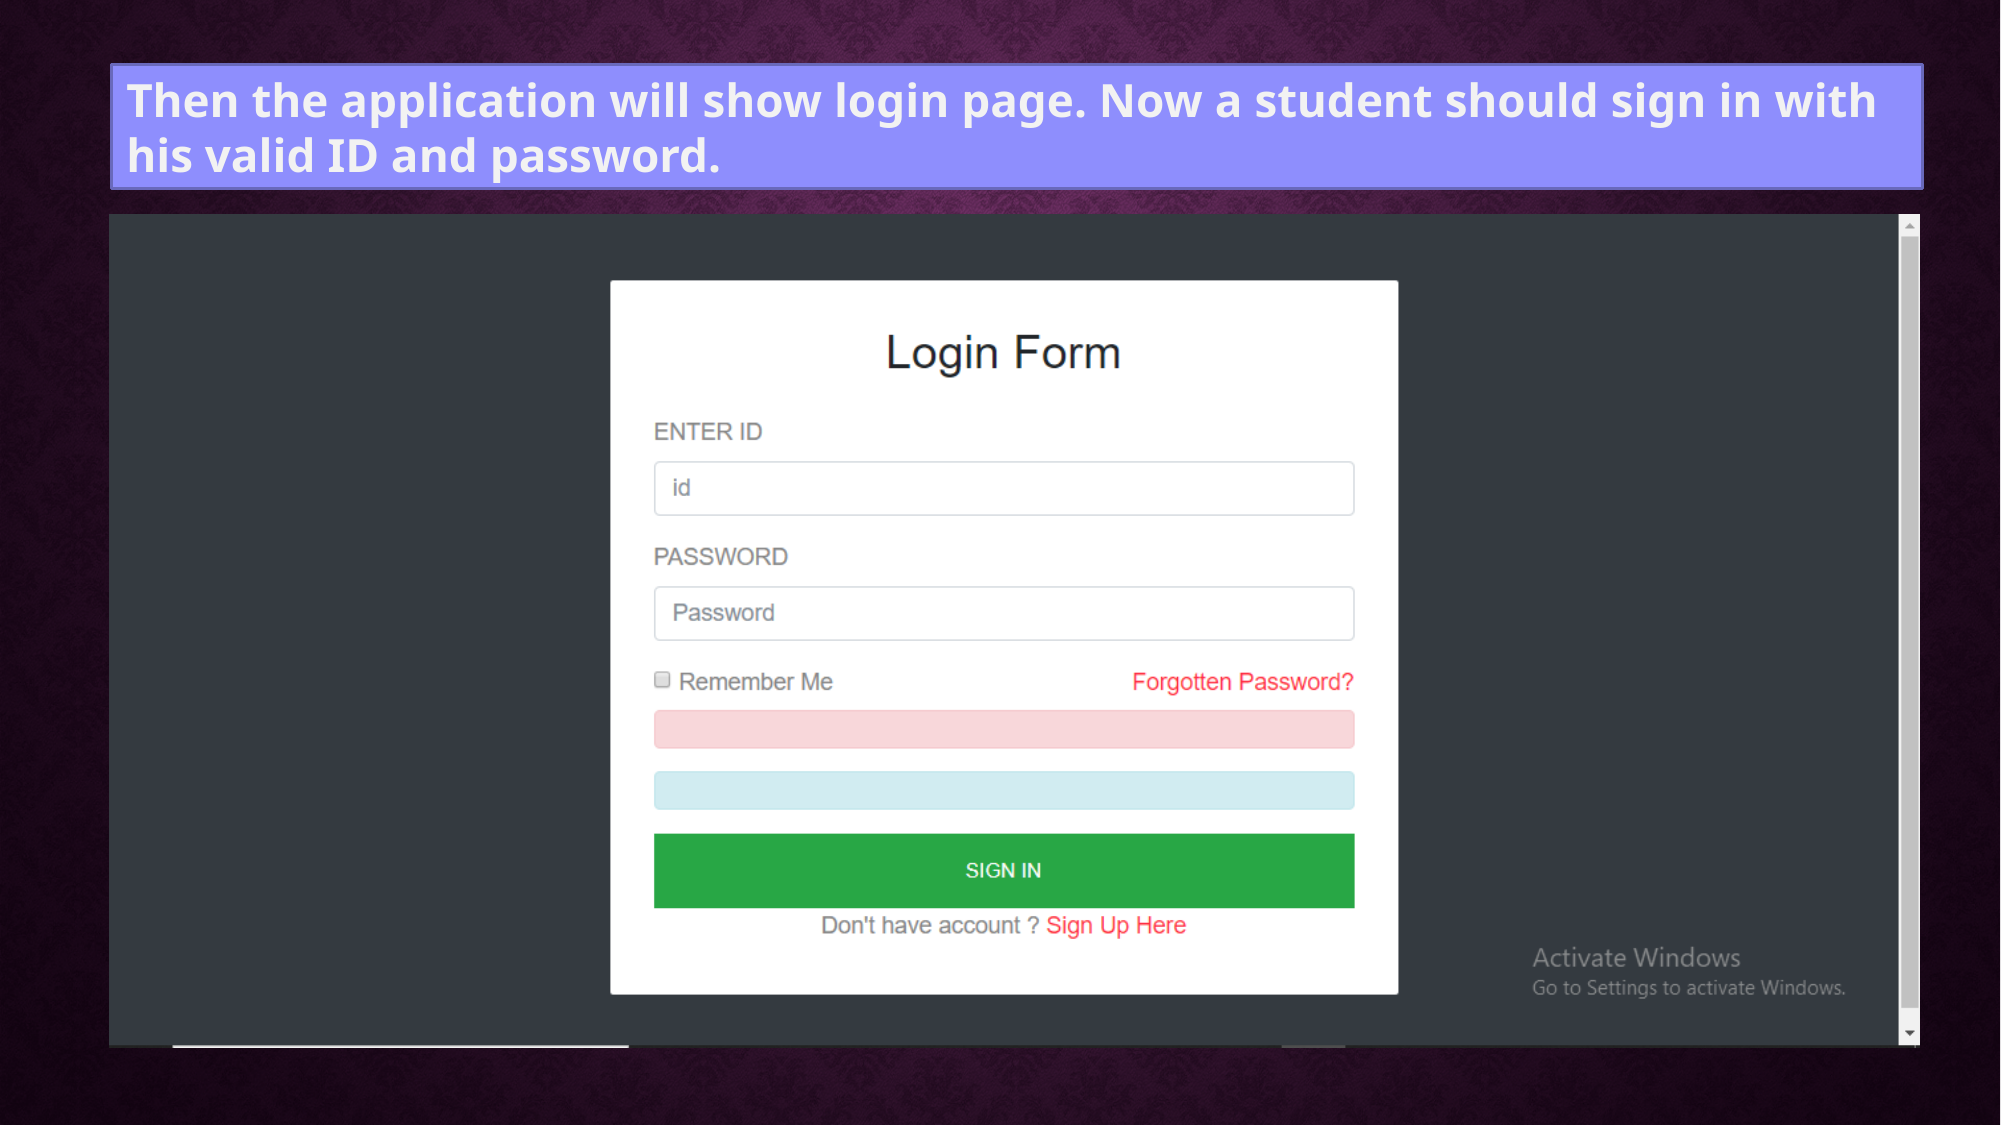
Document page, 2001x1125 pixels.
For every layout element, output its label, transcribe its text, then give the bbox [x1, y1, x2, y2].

text_box Then the application will show login page. Now a student should sign in with his valid ID and password. [110, 63, 1924, 190]
picture [108, 214, 1921, 1049]
